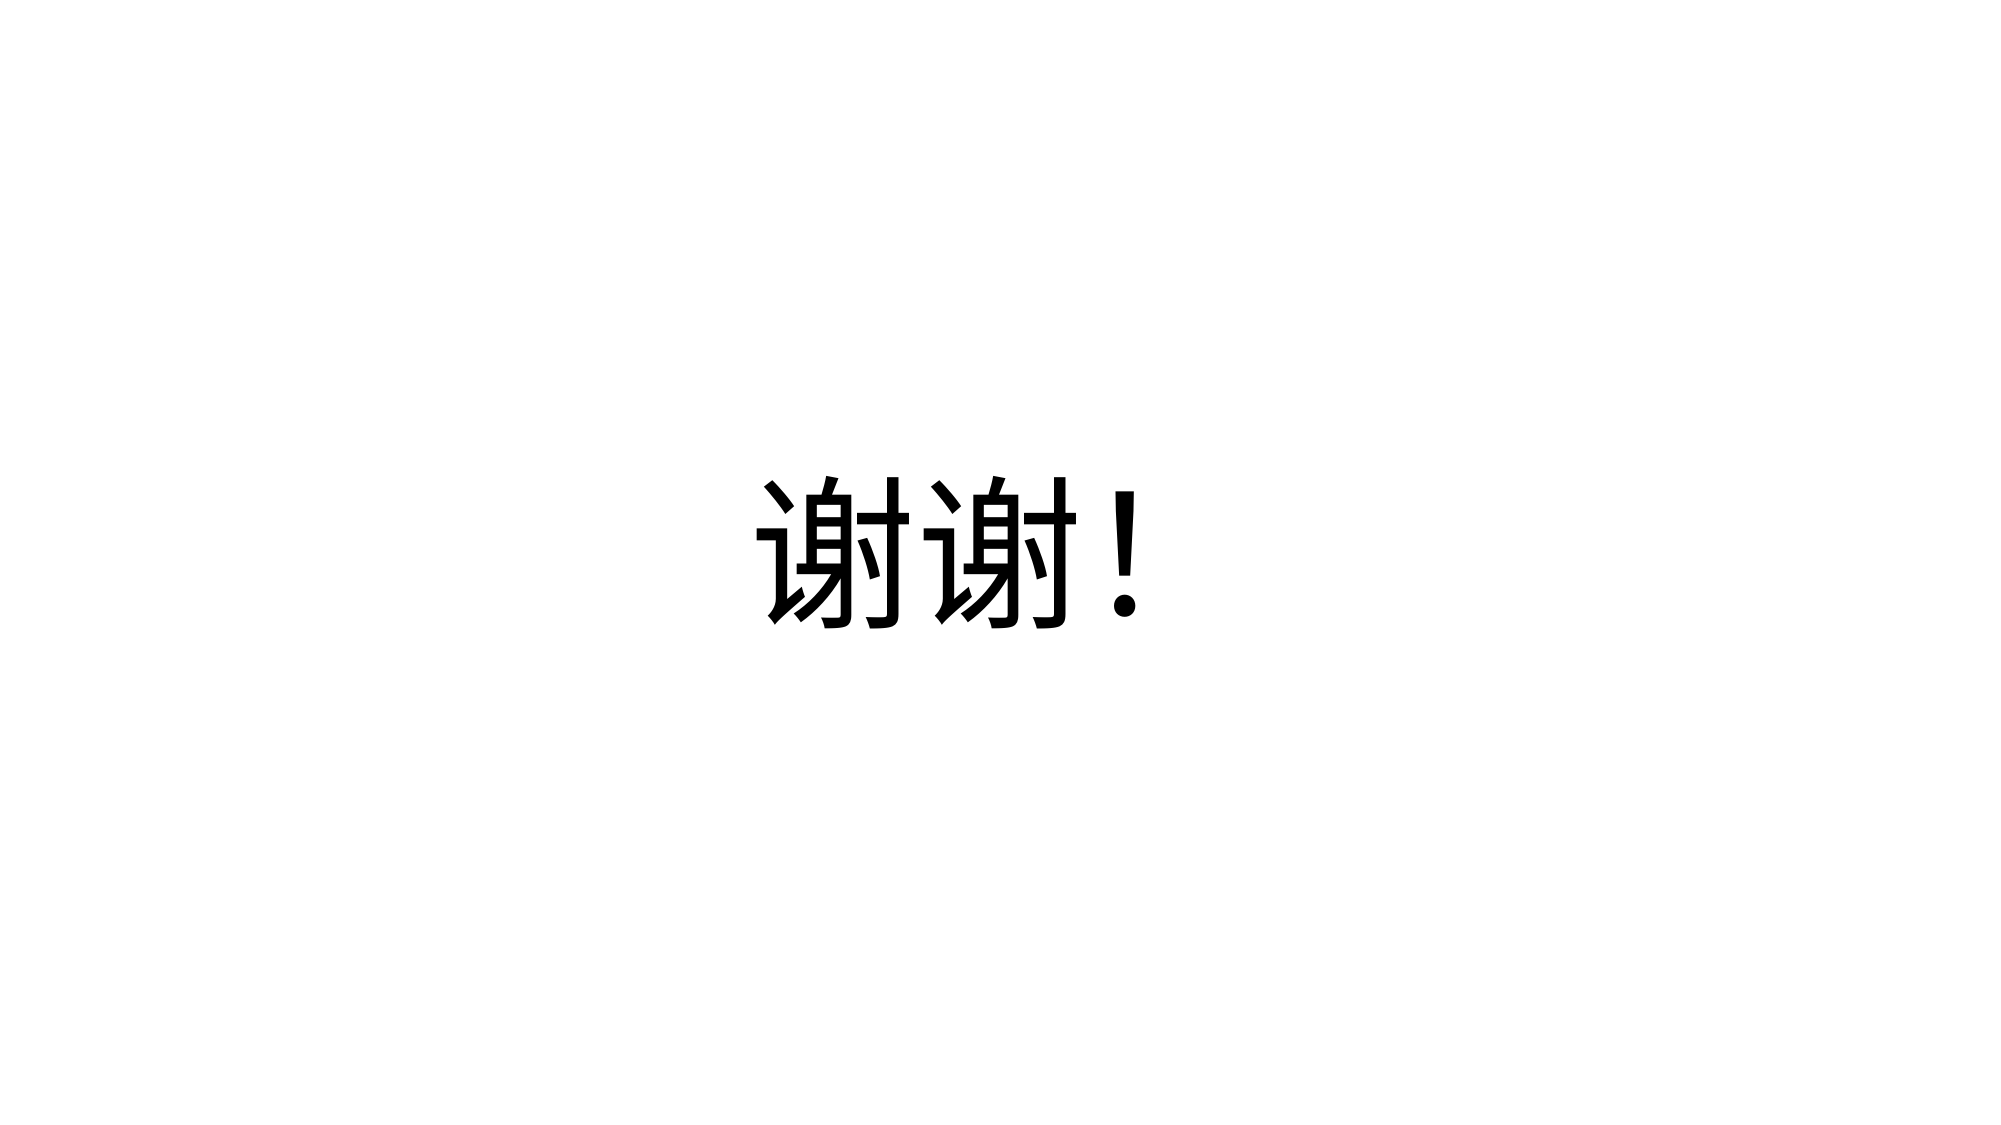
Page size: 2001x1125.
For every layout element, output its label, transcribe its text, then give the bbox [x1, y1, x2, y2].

title 谢谢！ [137, 453, 1863, 672]
